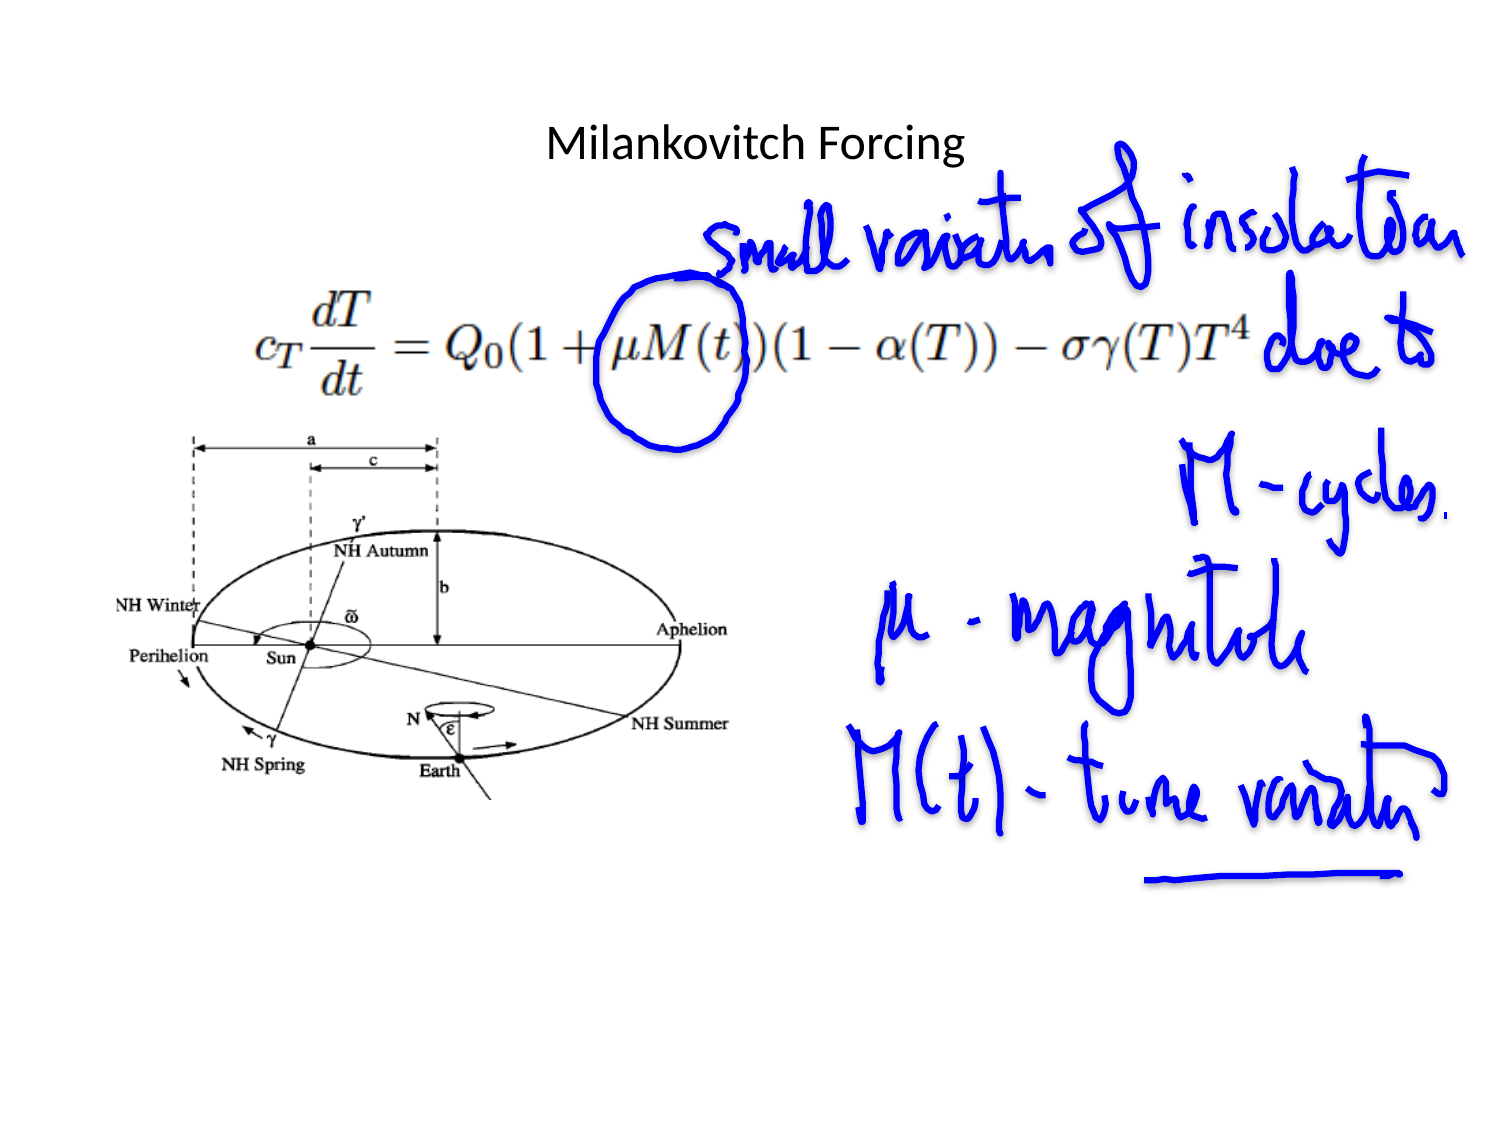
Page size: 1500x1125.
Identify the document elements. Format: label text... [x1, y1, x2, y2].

text_box [1323, 479, 1349, 556]
text_box [863, 224, 894, 260]
text_box [1412, 214, 1465, 258]
text_box [1264, 270, 1381, 379]
text_box [1068, 601, 1133, 716]
text_box [1289, 166, 1312, 253]
text_box [1184, 204, 1197, 249]
text_box [1066, 755, 1104, 769]
text_box [1355, 469, 1378, 503]
text_box [1207, 577, 1267, 666]
text_box [740, 239, 773, 260]
text_box [1084, 771, 1108, 823]
text_box [704, 222, 739, 260]
text_box [1192, 554, 1211, 566]
text_box [875, 595, 886, 685]
text_box Milankovitch Forcing [530, 102, 1500, 178]
text_box [958, 778, 978, 821]
text_box [1258, 481, 1284, 490]
text_box [1385, 291, 1434, 367]
text_box [967, 617, 981, 625]
text_box [1187, 564, 1238, 577]
text_box [949, 762, 973, 779]
text_box [980, 725, 1003, 836]
text_box [1000, 207, 1053, 260]
text_box [1363, 714, 1373, 741]
text_box [1358, 154, 1376, 172]
text_box [944, 212, 951, 222]
text_box [1240, 209, 1257, 250]
text_box [1238, 780, 1265, 827]
text_box [1144, 870, 1403, 883]
text_box [846, 723, 903, 821]
text_box [1360, 742, 1447, 796]
text_box [1081, 720, 1095, 759]
text_box [1266, 777, 1322, 826]
text_box [1119, 790, 1139, 814]
text_box [1300, 472, 1321, 515]
picture [116, 262, 1258, 801]
text_box [1010, 592, 1066, 656]
text_box [958, 233, 1000, 260]
text_box [958, 734, 968, 766]
text_box [1310, 221, 1353, 249]
text_box [1345, 169, 1410, 183]
text_box [916, 721, 941, 814]
text_box [888, 580, 930, 640]
text_box [998, 170, 1012, 196]
text_box [776, 244, 799, 260]
text_box [1188, 452, 1239, 515]
text_box [1025, 786, 1046, 798]
text_box [1146, 593, 1199, 660]
text_box [1260, 212, 1288, 253]
text_box [1182, 172, 1193, 183]
text_box [1379, 427, 1435, 521]
text_box [1204, 211, 1237, 252]
text_box [895, 229, 961, 260]
text_box [856, 754, 865, 824]
text_box [803, 199, 849, 260]
text_box [977, 195, 1021, 205]
text_box [1180, 458, 1198, 525]
text_box [1303, 759, 1365, 828]
text_box [1357, 184, 1406, 259]
text_box [1146, 775, 1208, 821]
text_box [1070, 141, 1161, 260]
text_box [1269, 558, 1309, 675]
text_box [1367, 757, 1419, 840]
